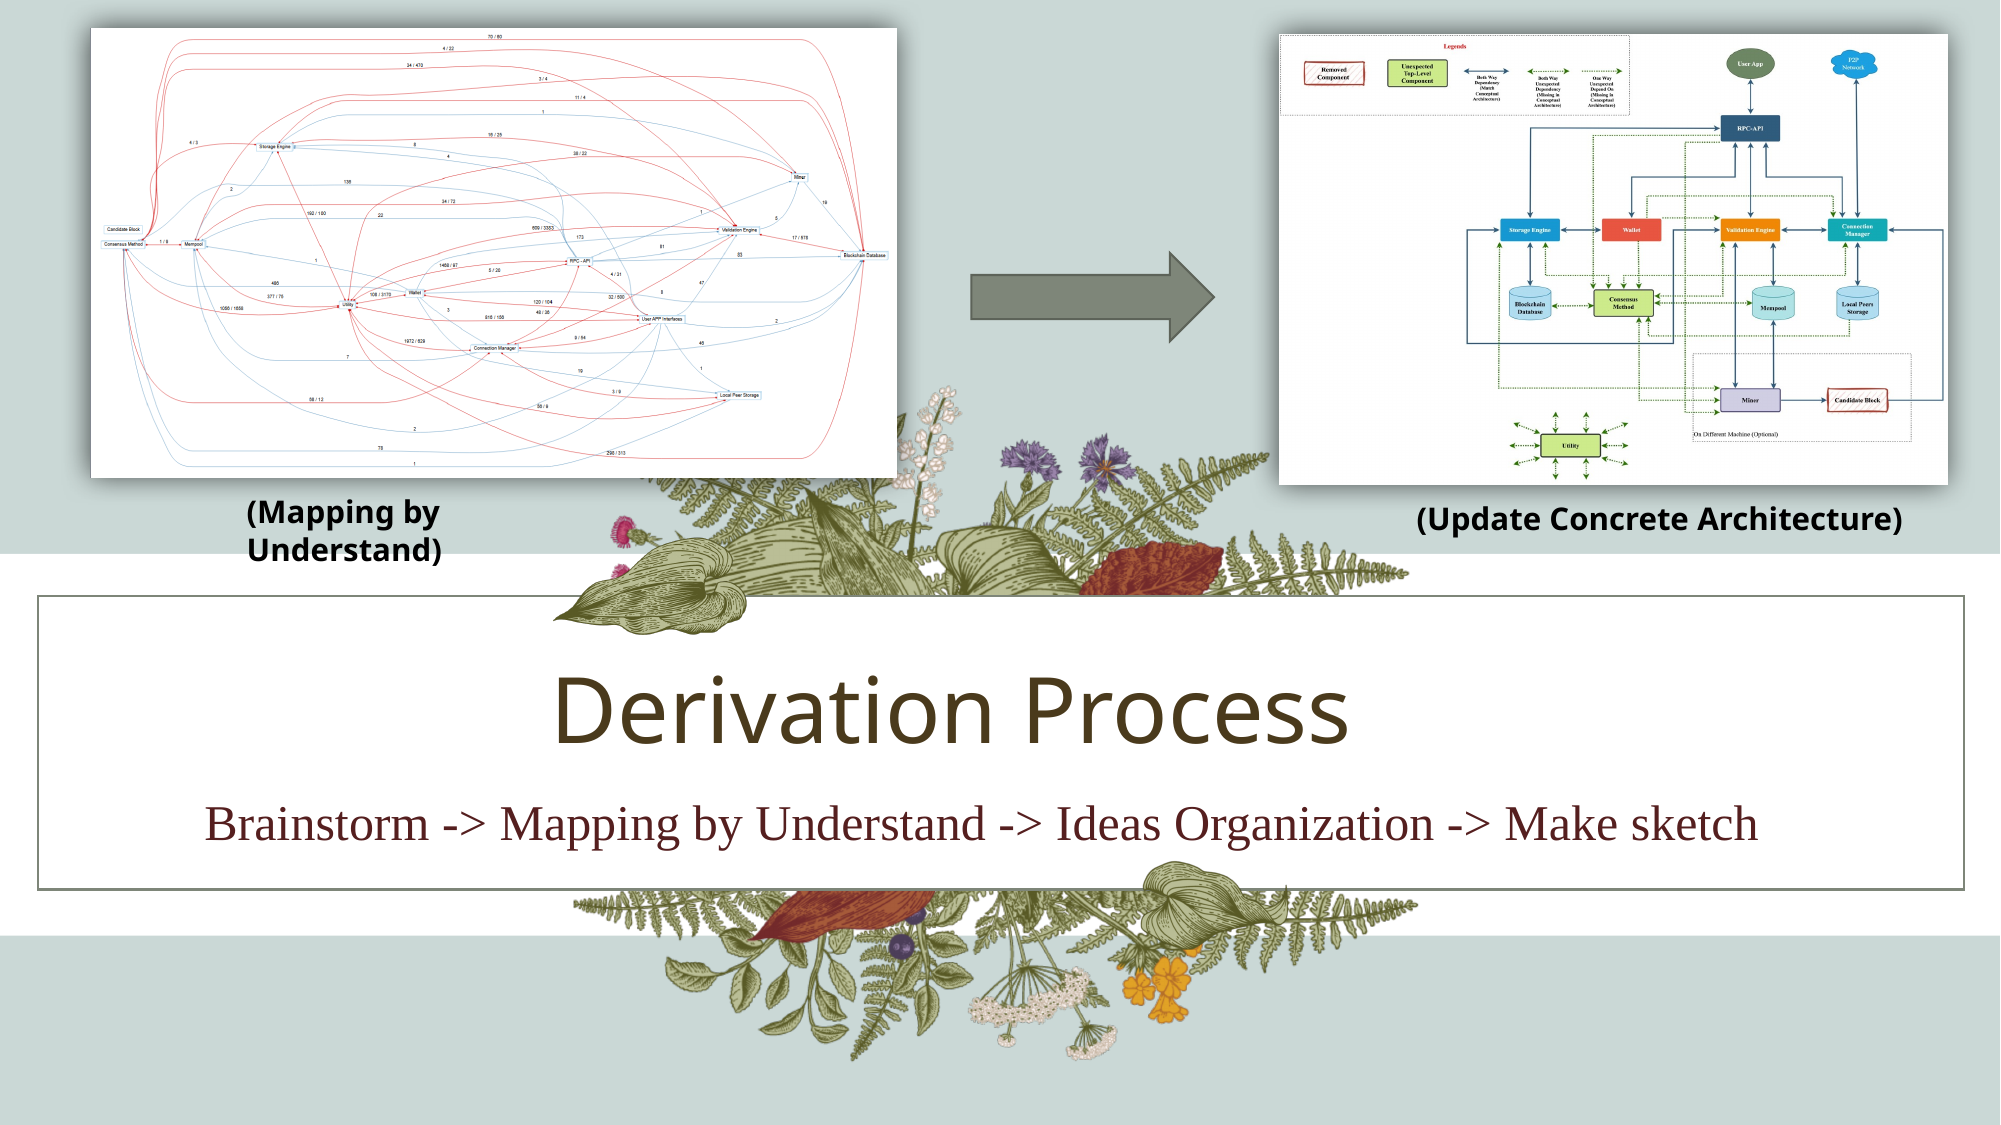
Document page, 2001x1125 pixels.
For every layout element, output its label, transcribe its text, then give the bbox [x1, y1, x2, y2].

picture [90, 28, 1948, 636]
text_box (Update Concrete Architecture) [1401, 491, 1922, 544]
list Brainstorm -> Mapping by Understand -> Ideas Organization -> Make sketch [189, 786, 1922, 862]
picture [568, 862, 1434, 1072]
text_box (Mapping by Understand) [231, 485, 641, 575]
title Derivation Process [140, 650, 1763, 771]
text_box [970, 250, 1216, 344]
